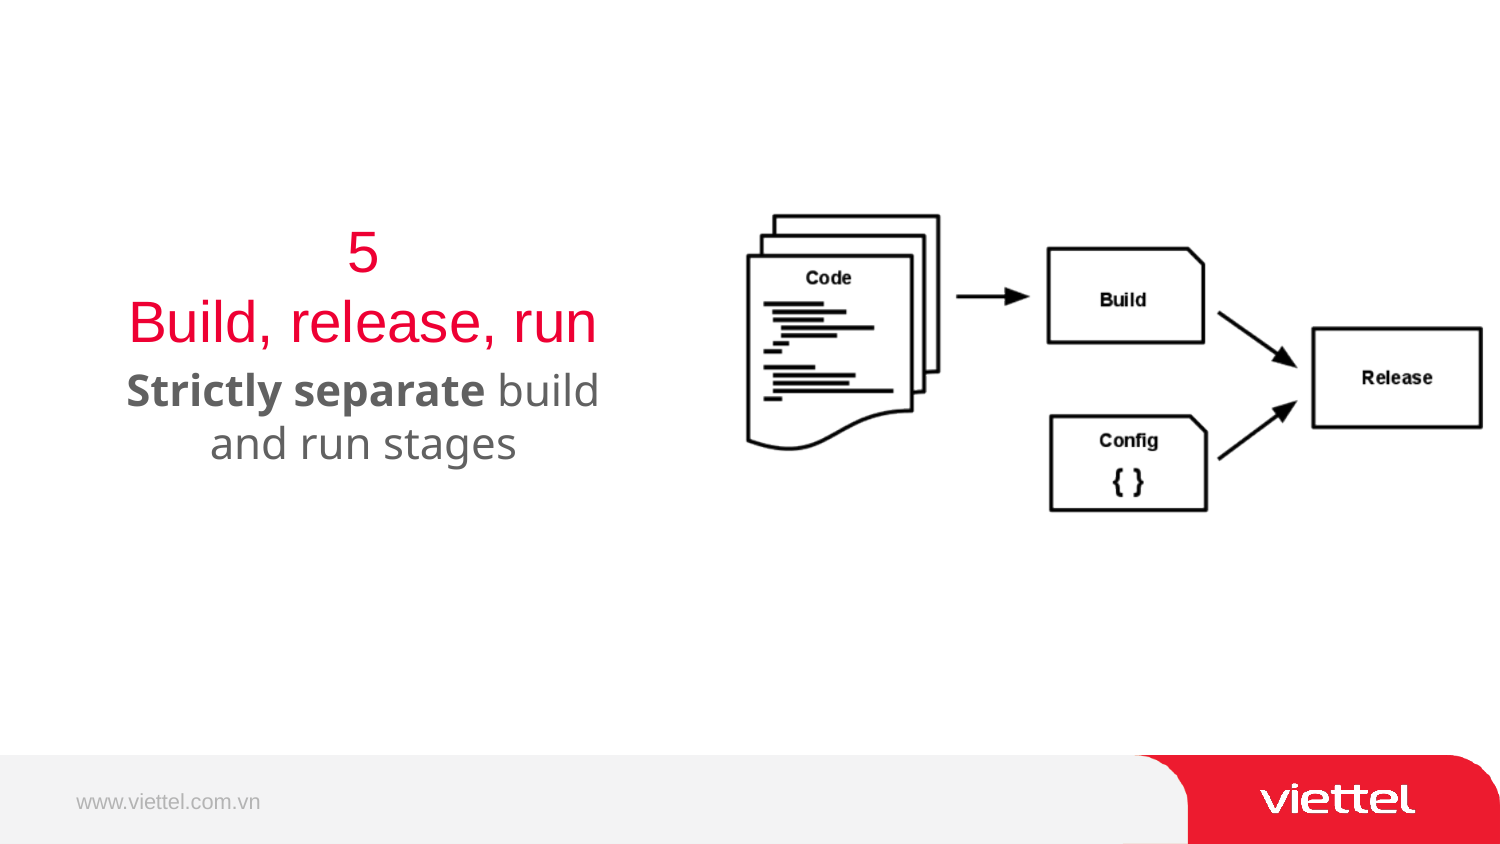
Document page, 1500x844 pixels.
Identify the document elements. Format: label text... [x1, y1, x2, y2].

text_box Strictly separate build and run stages [72, 355, 655, 508]
picture [739, 206, 1490, 520]
text_box 5 Build, release, run [108, 207, 620, 355]
picture [0, 754, 1500, 844]
